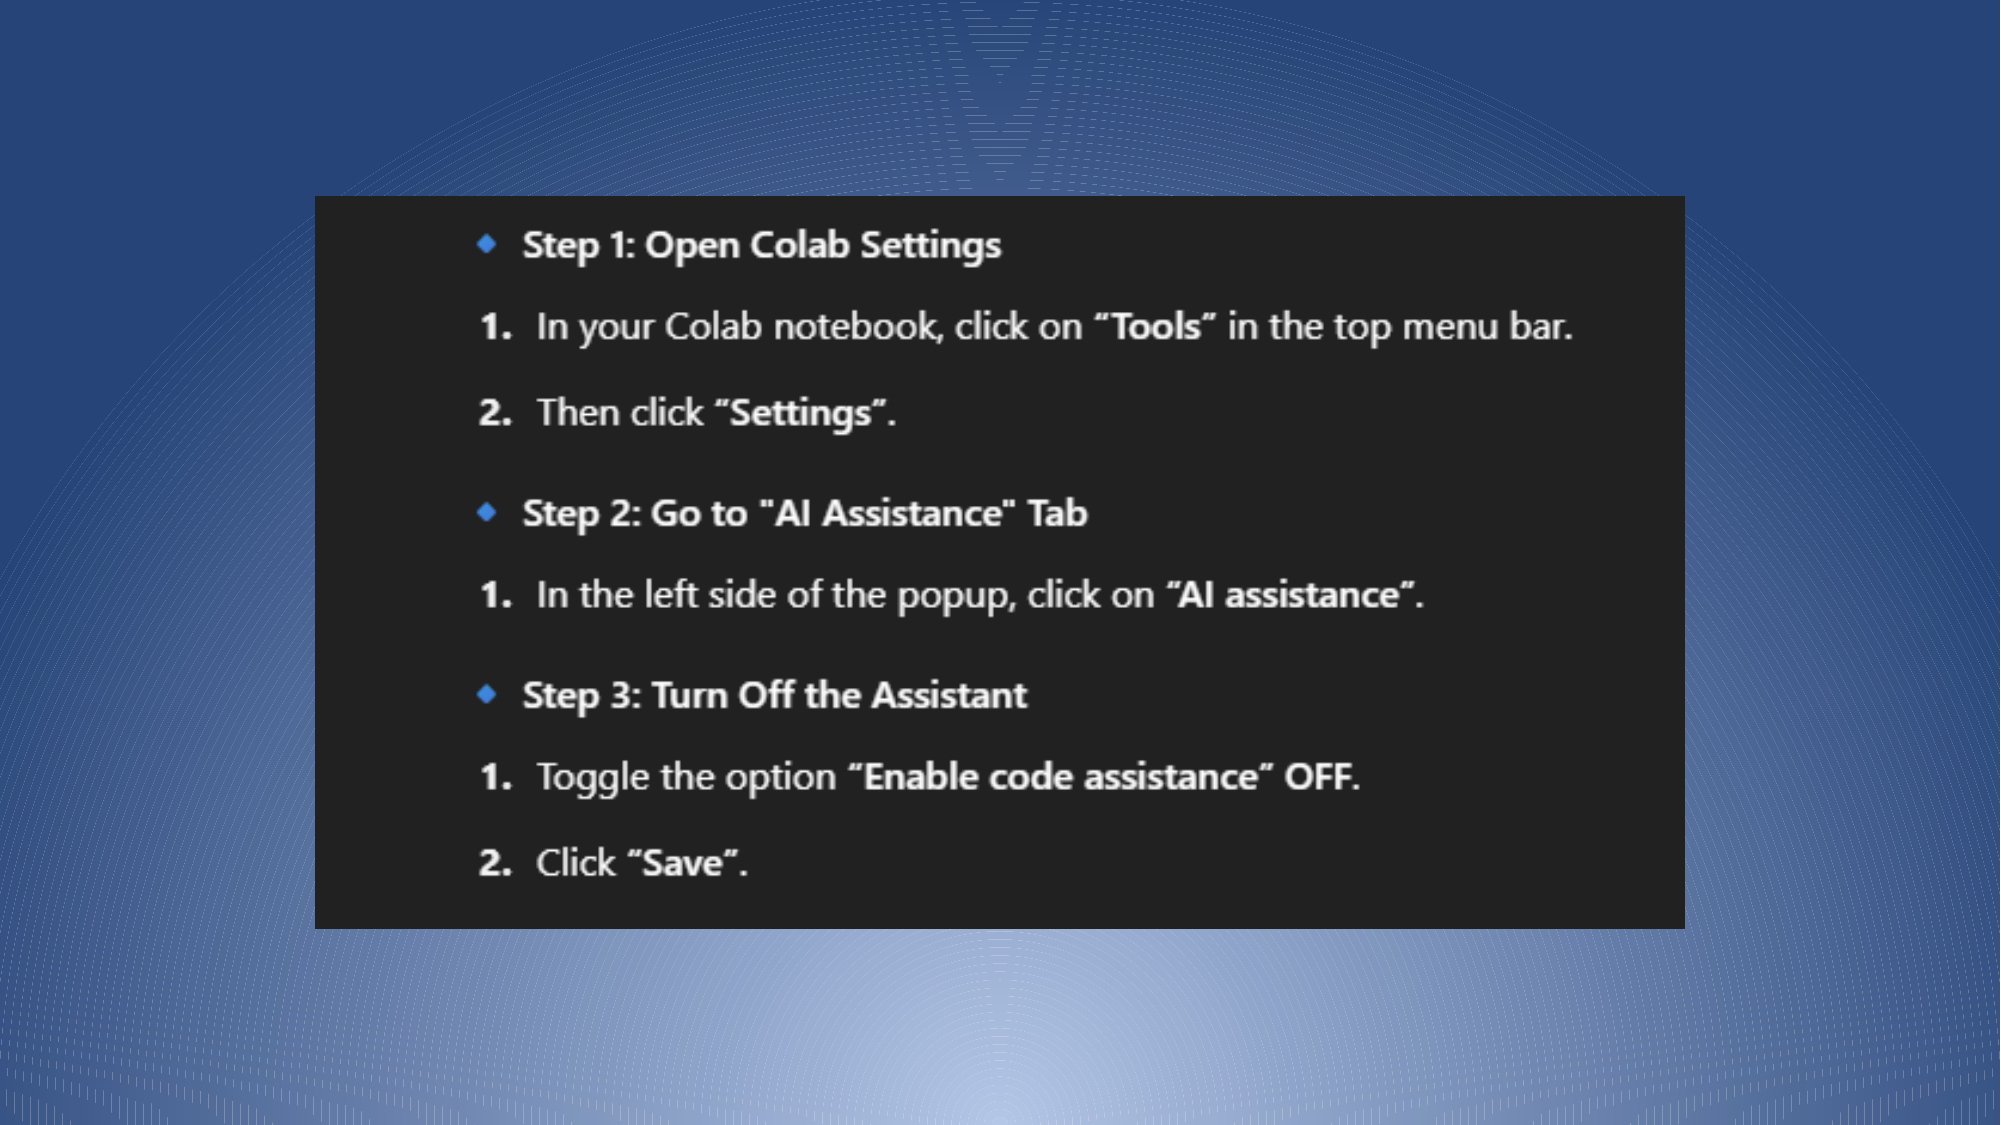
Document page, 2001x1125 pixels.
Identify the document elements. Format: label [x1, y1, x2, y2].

picture [315, 196, 1685, 929]
